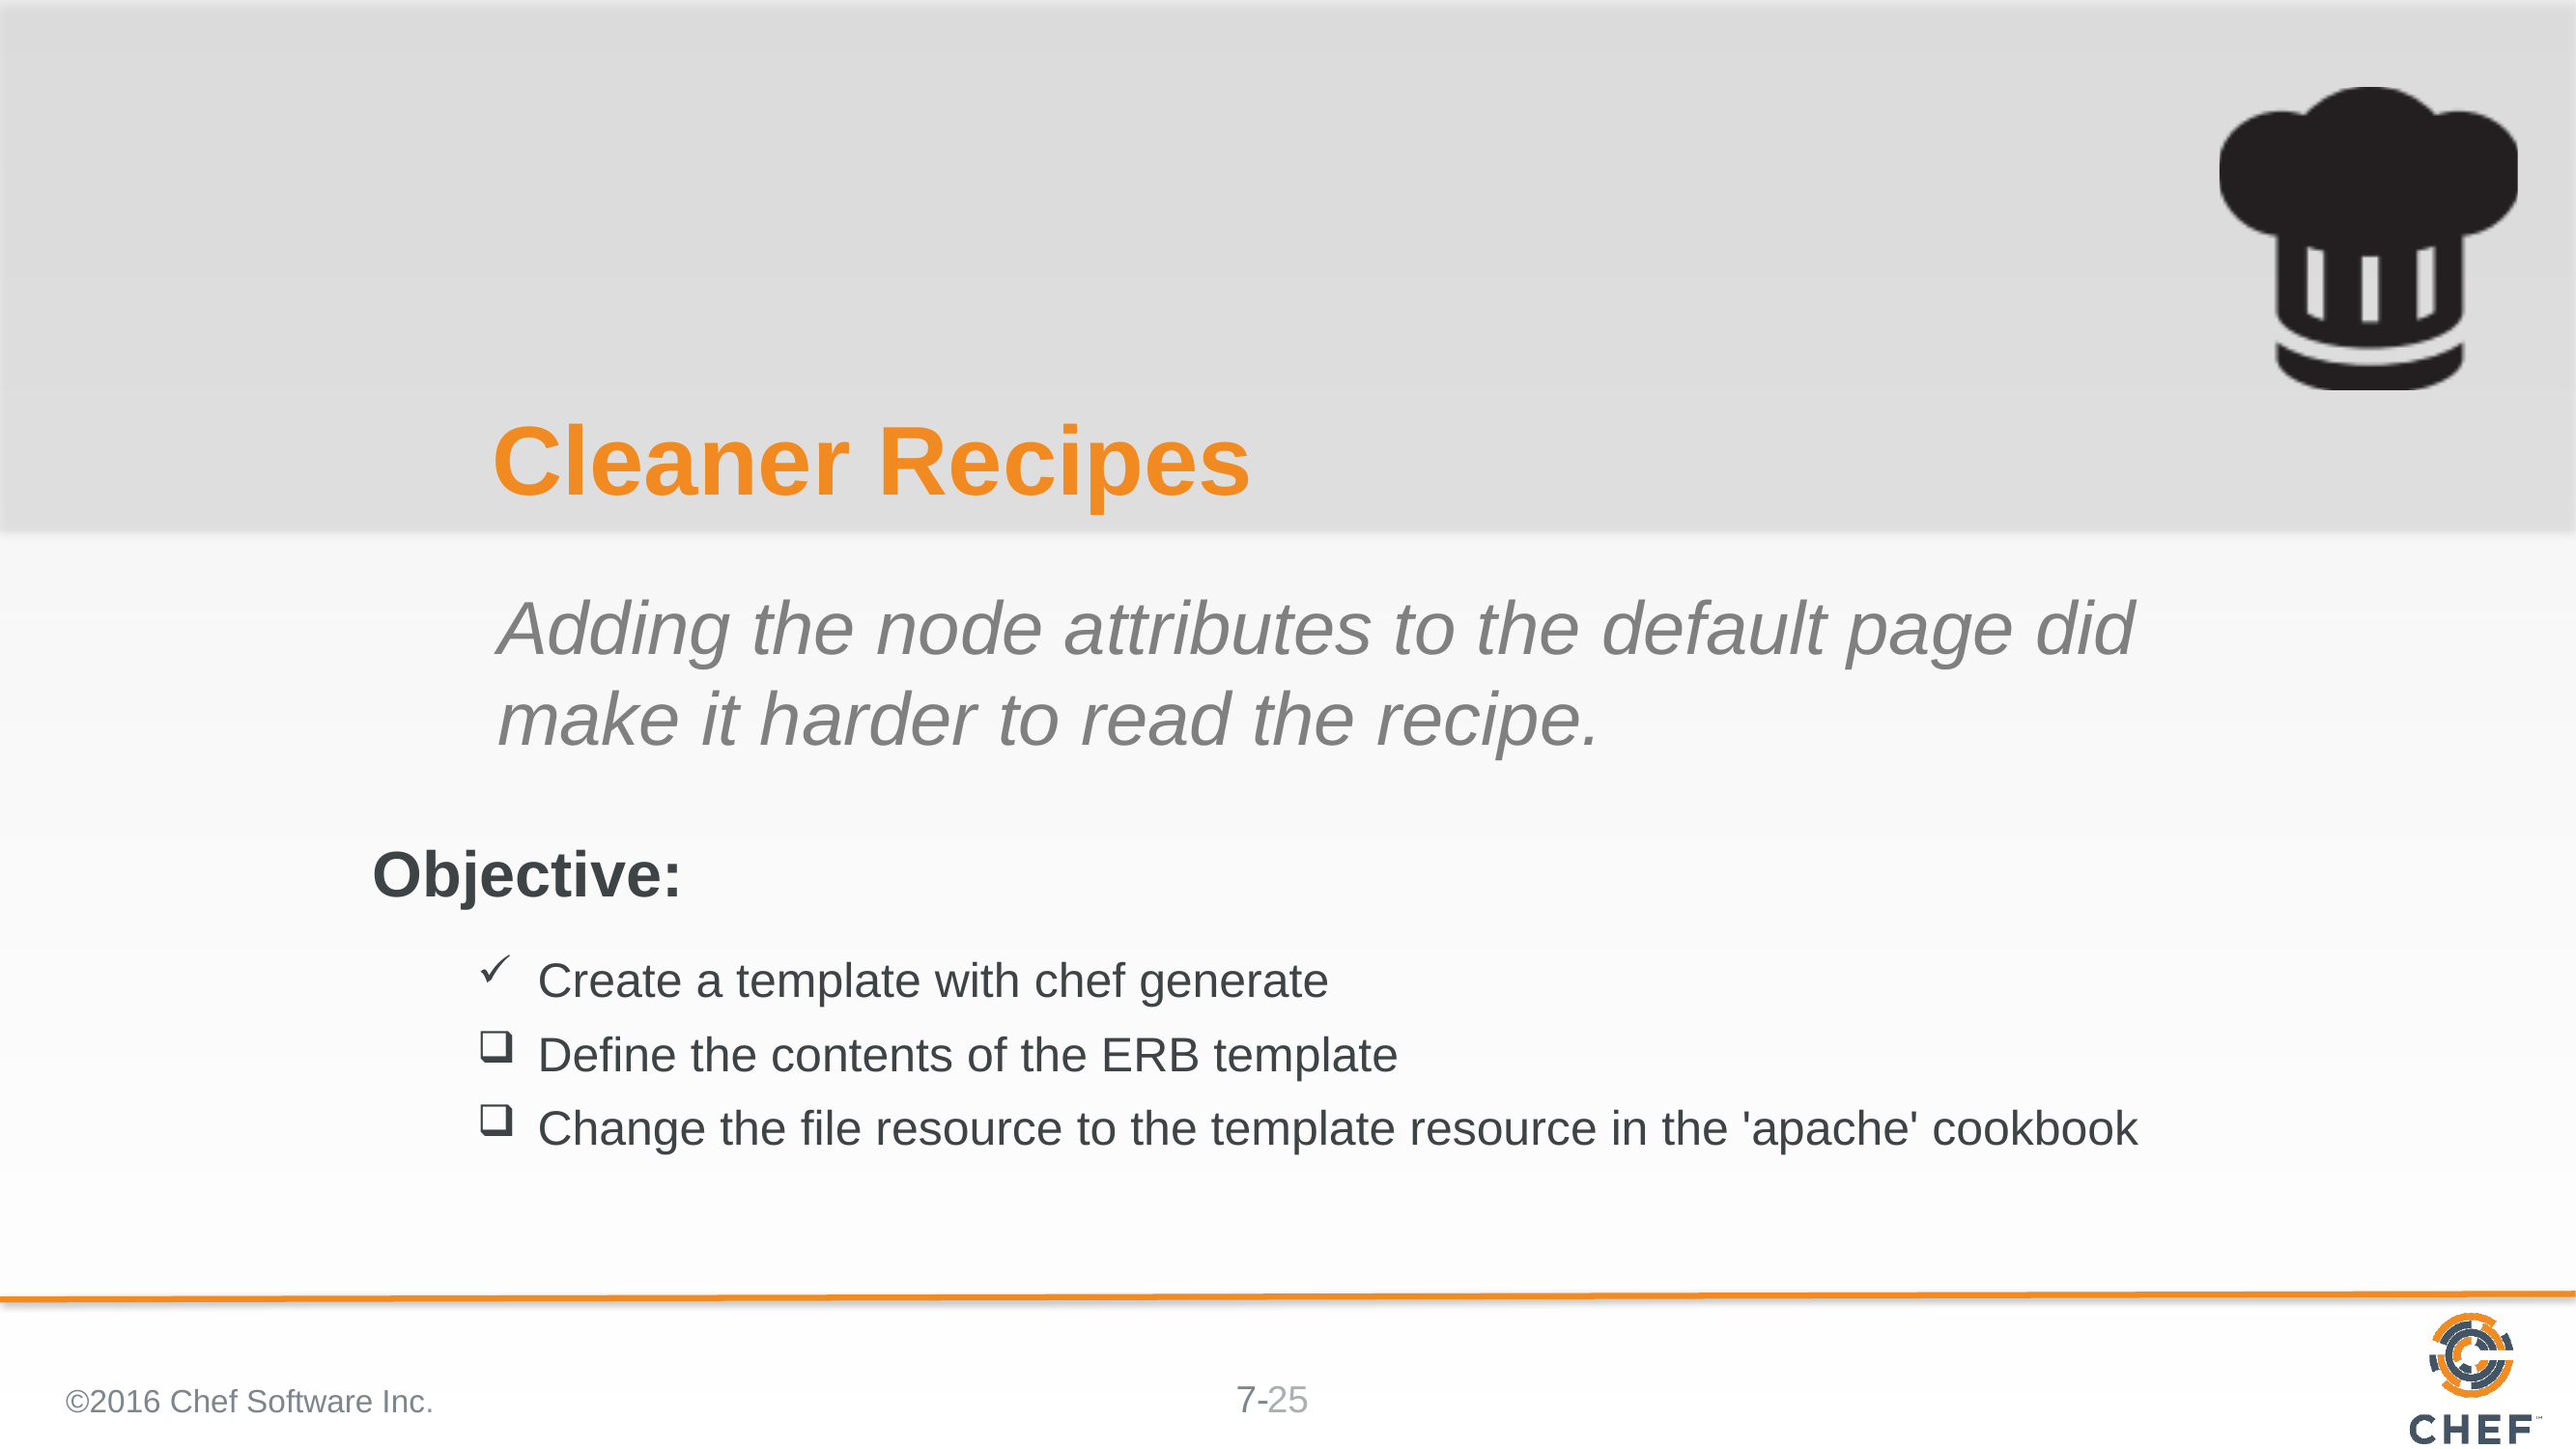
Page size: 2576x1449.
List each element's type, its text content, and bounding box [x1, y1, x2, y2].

picture [2399, 1297, 2550, 1449]
footer ©2016 Chef Software Inc. [51, 1359, 952, 1440]
list Create a template with chef generate Define the contents of the ERB template Change the file resource to the template resource in the 'apache' cookbook [477, 949, 2271, 1243]
title Cleaner Recipes [477, 395, 2217, 531]
list Adding the node attributes to the default page did make it harder to read the recipe. [478, 549, 2272, 791]
slide_number 25 [998, 1359, 1578, 1437]
